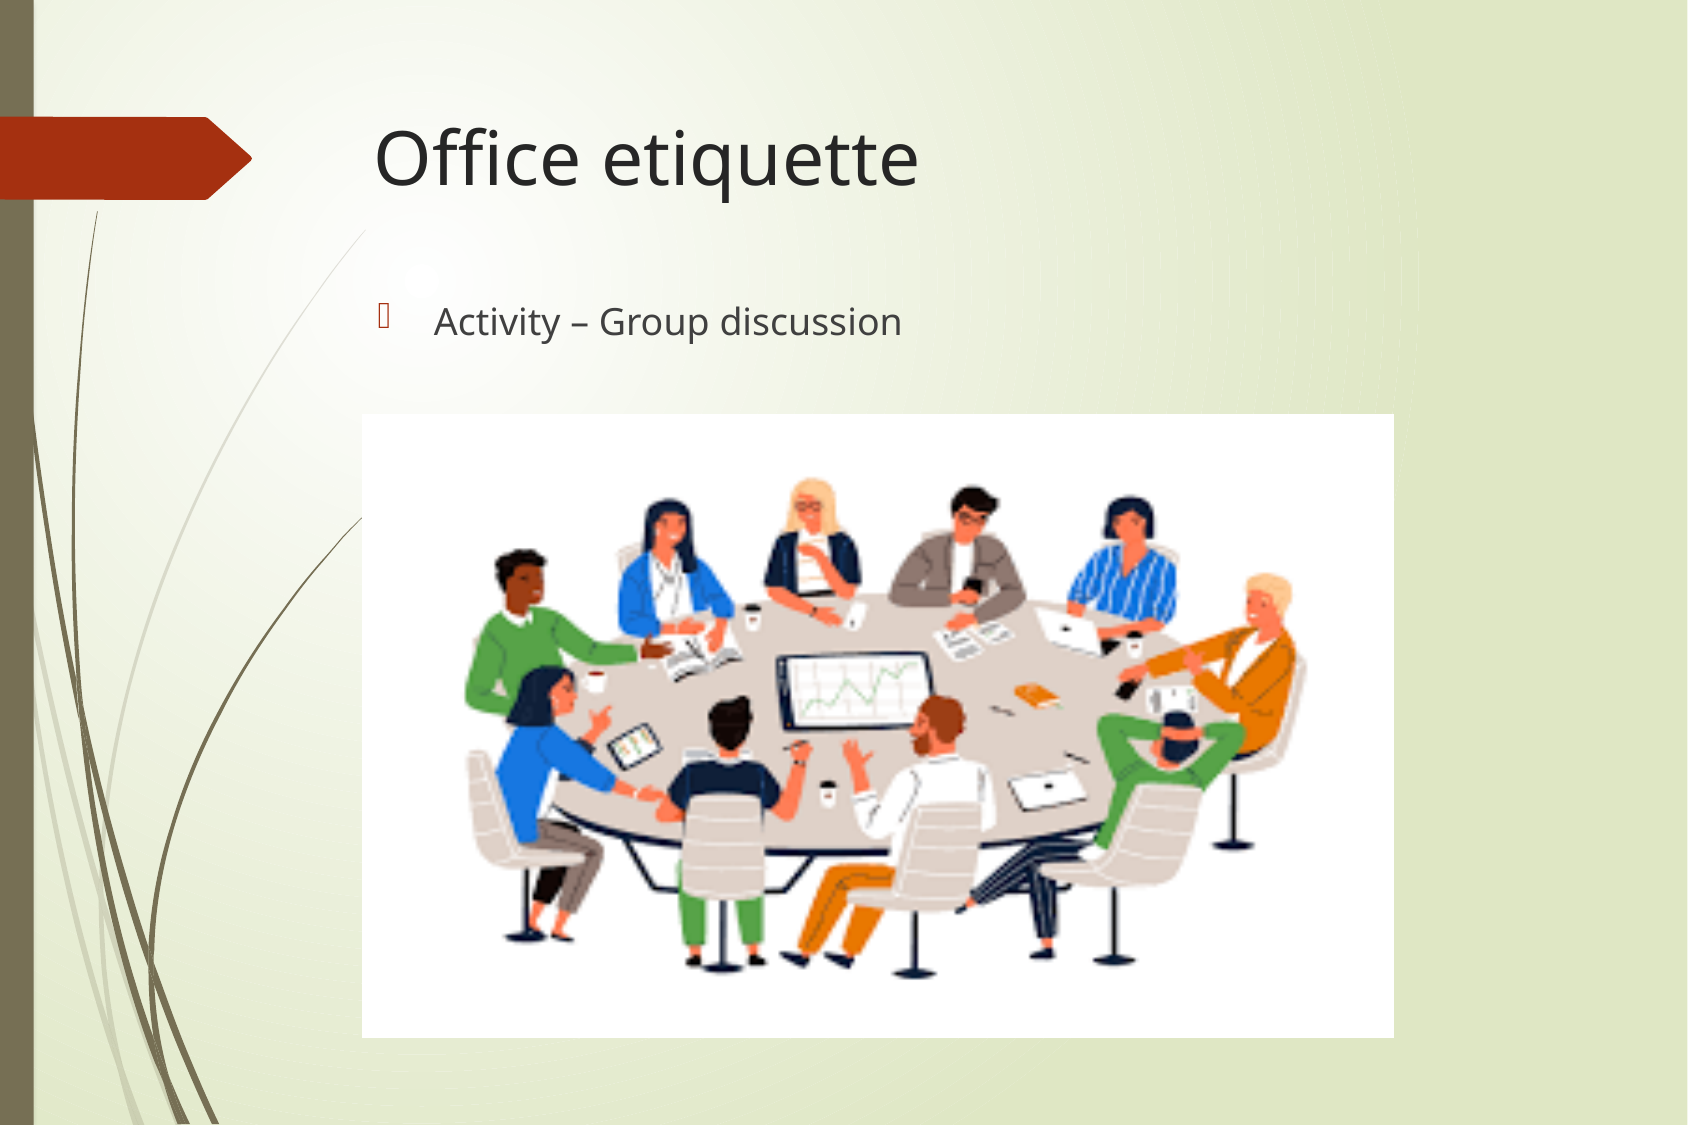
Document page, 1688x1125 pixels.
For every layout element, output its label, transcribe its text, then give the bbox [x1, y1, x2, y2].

title Office etiquette [358, 102, 1575, 313]
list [362, 414, 1394, 1038]
list Activity – Group discussion [362, 290, 1594, 415]
